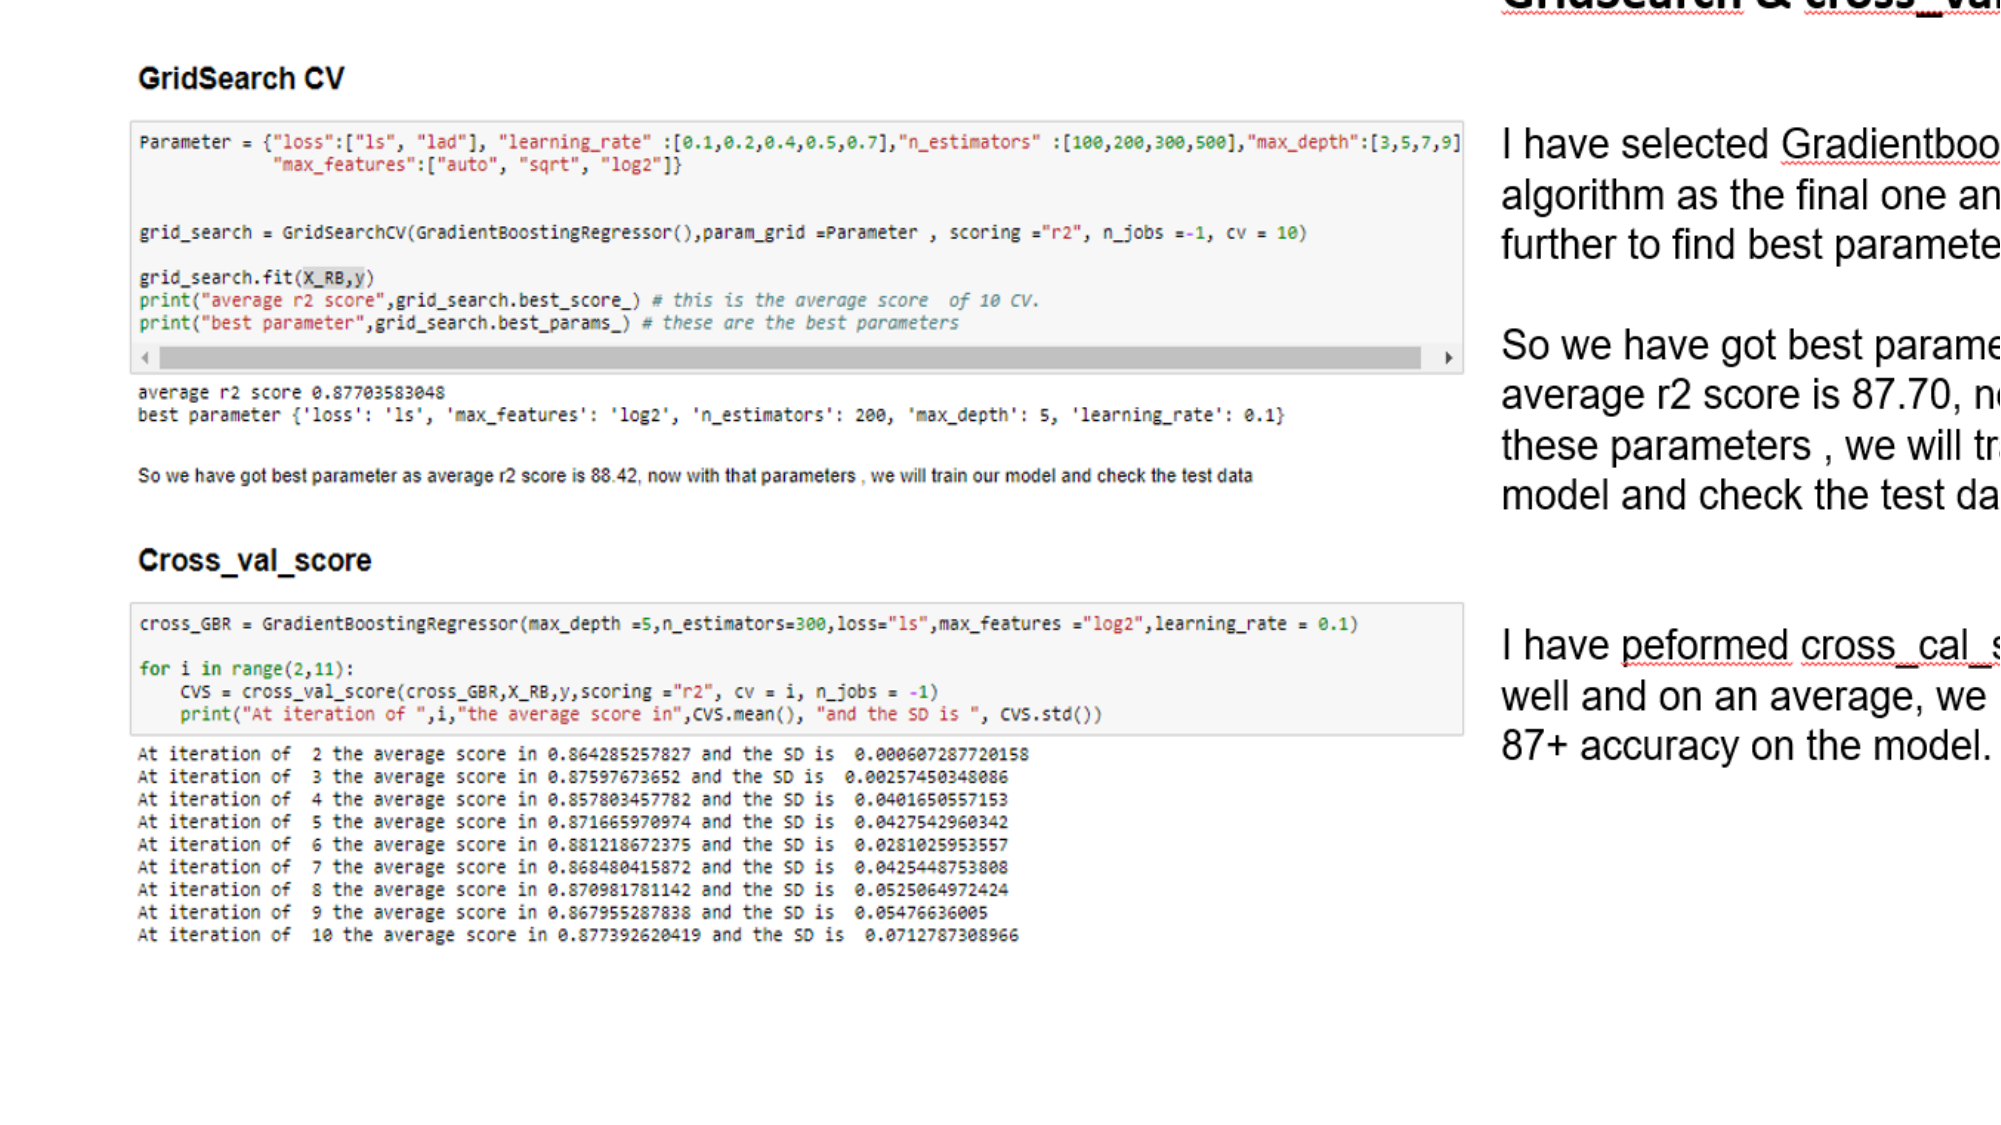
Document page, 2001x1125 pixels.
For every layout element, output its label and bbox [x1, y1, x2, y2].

list [77, 0, 2000, 955]
